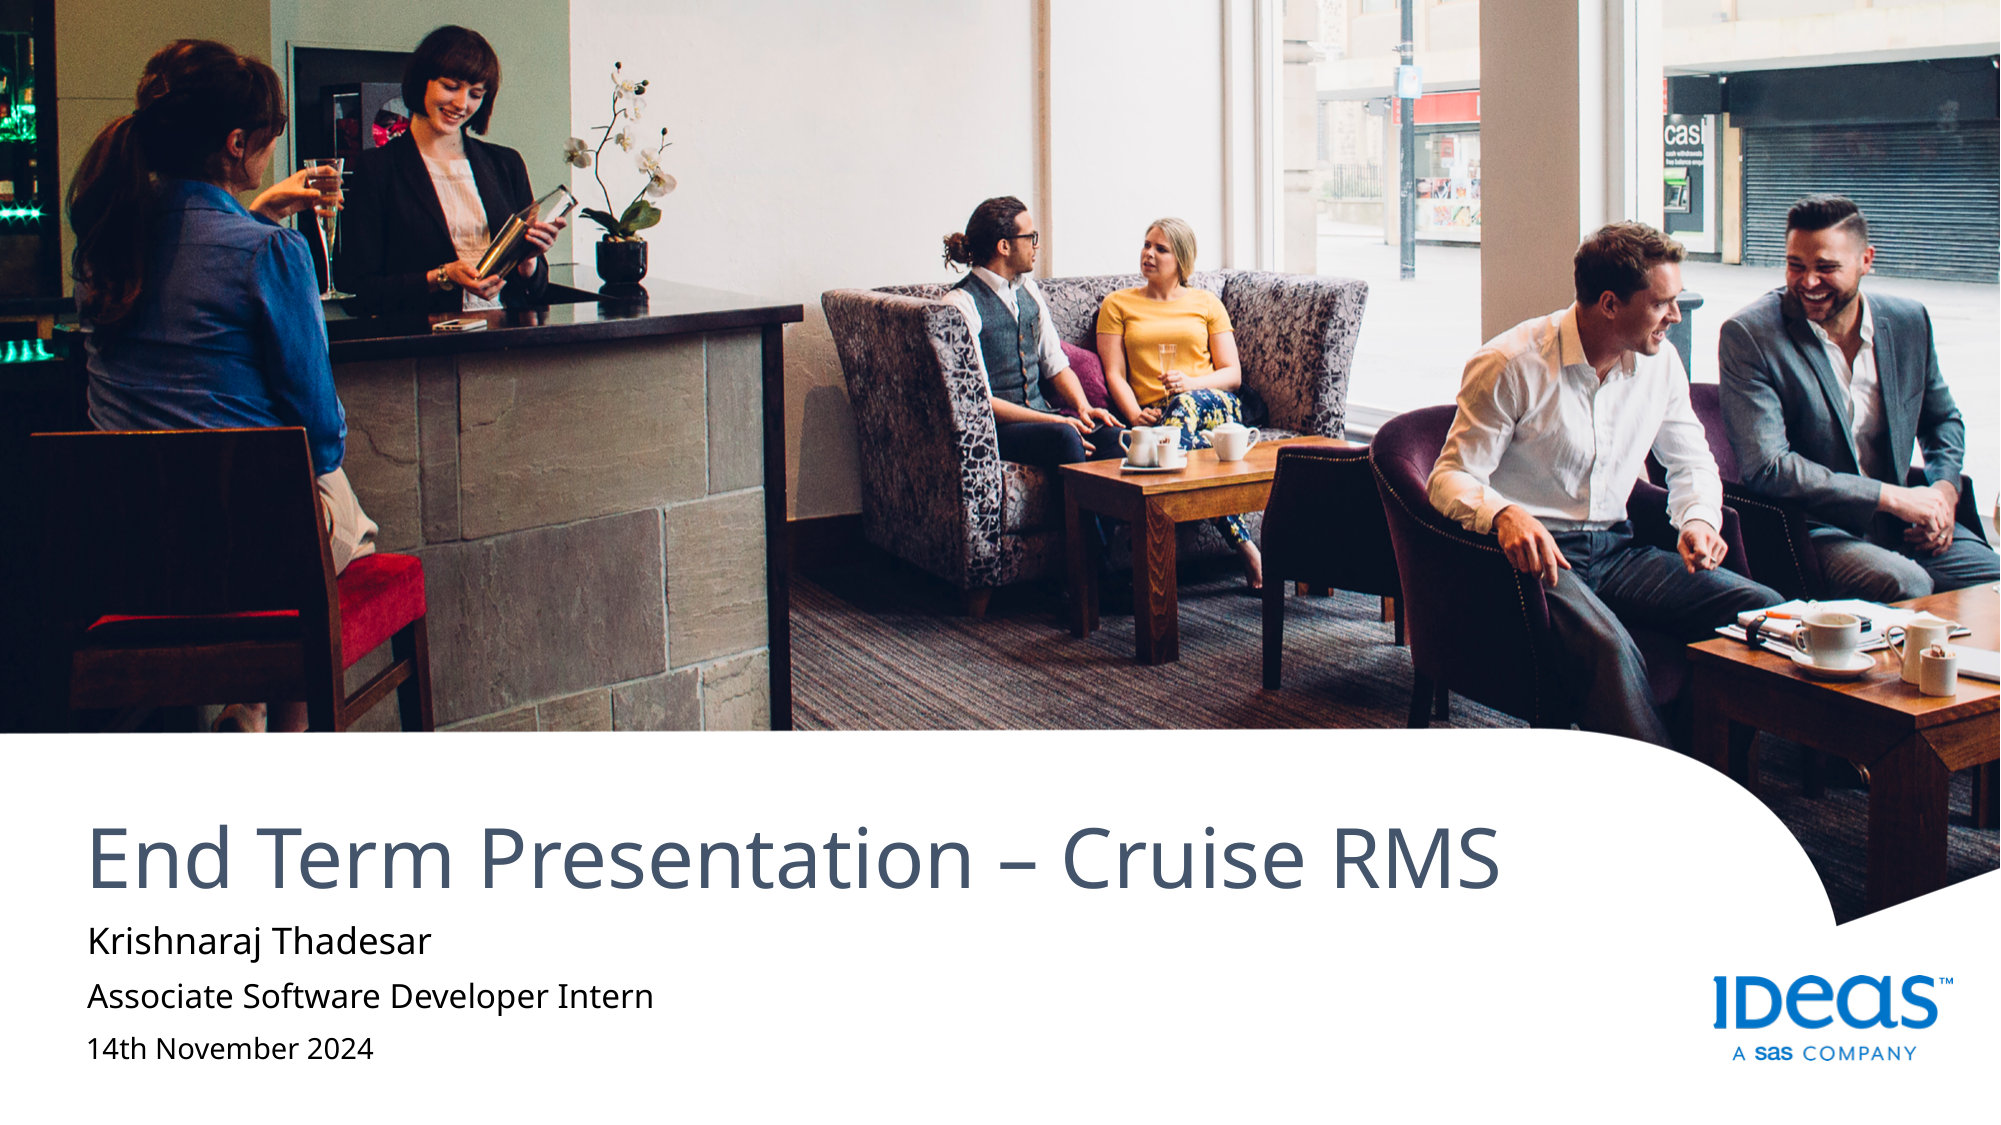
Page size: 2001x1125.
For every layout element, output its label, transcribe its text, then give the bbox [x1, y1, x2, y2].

picture [0, 0, 2000, 1125]
title End Term Presentation – Cruise RMS [70, 807, 1672, 916]
list Associate Software Developer Intern [72, 972, 1461, 1027]
list Krishnaraj Thadesar [72, 916, 1461, 971]
list 14th November 2024 [70, 1026, 1460, 1086]
